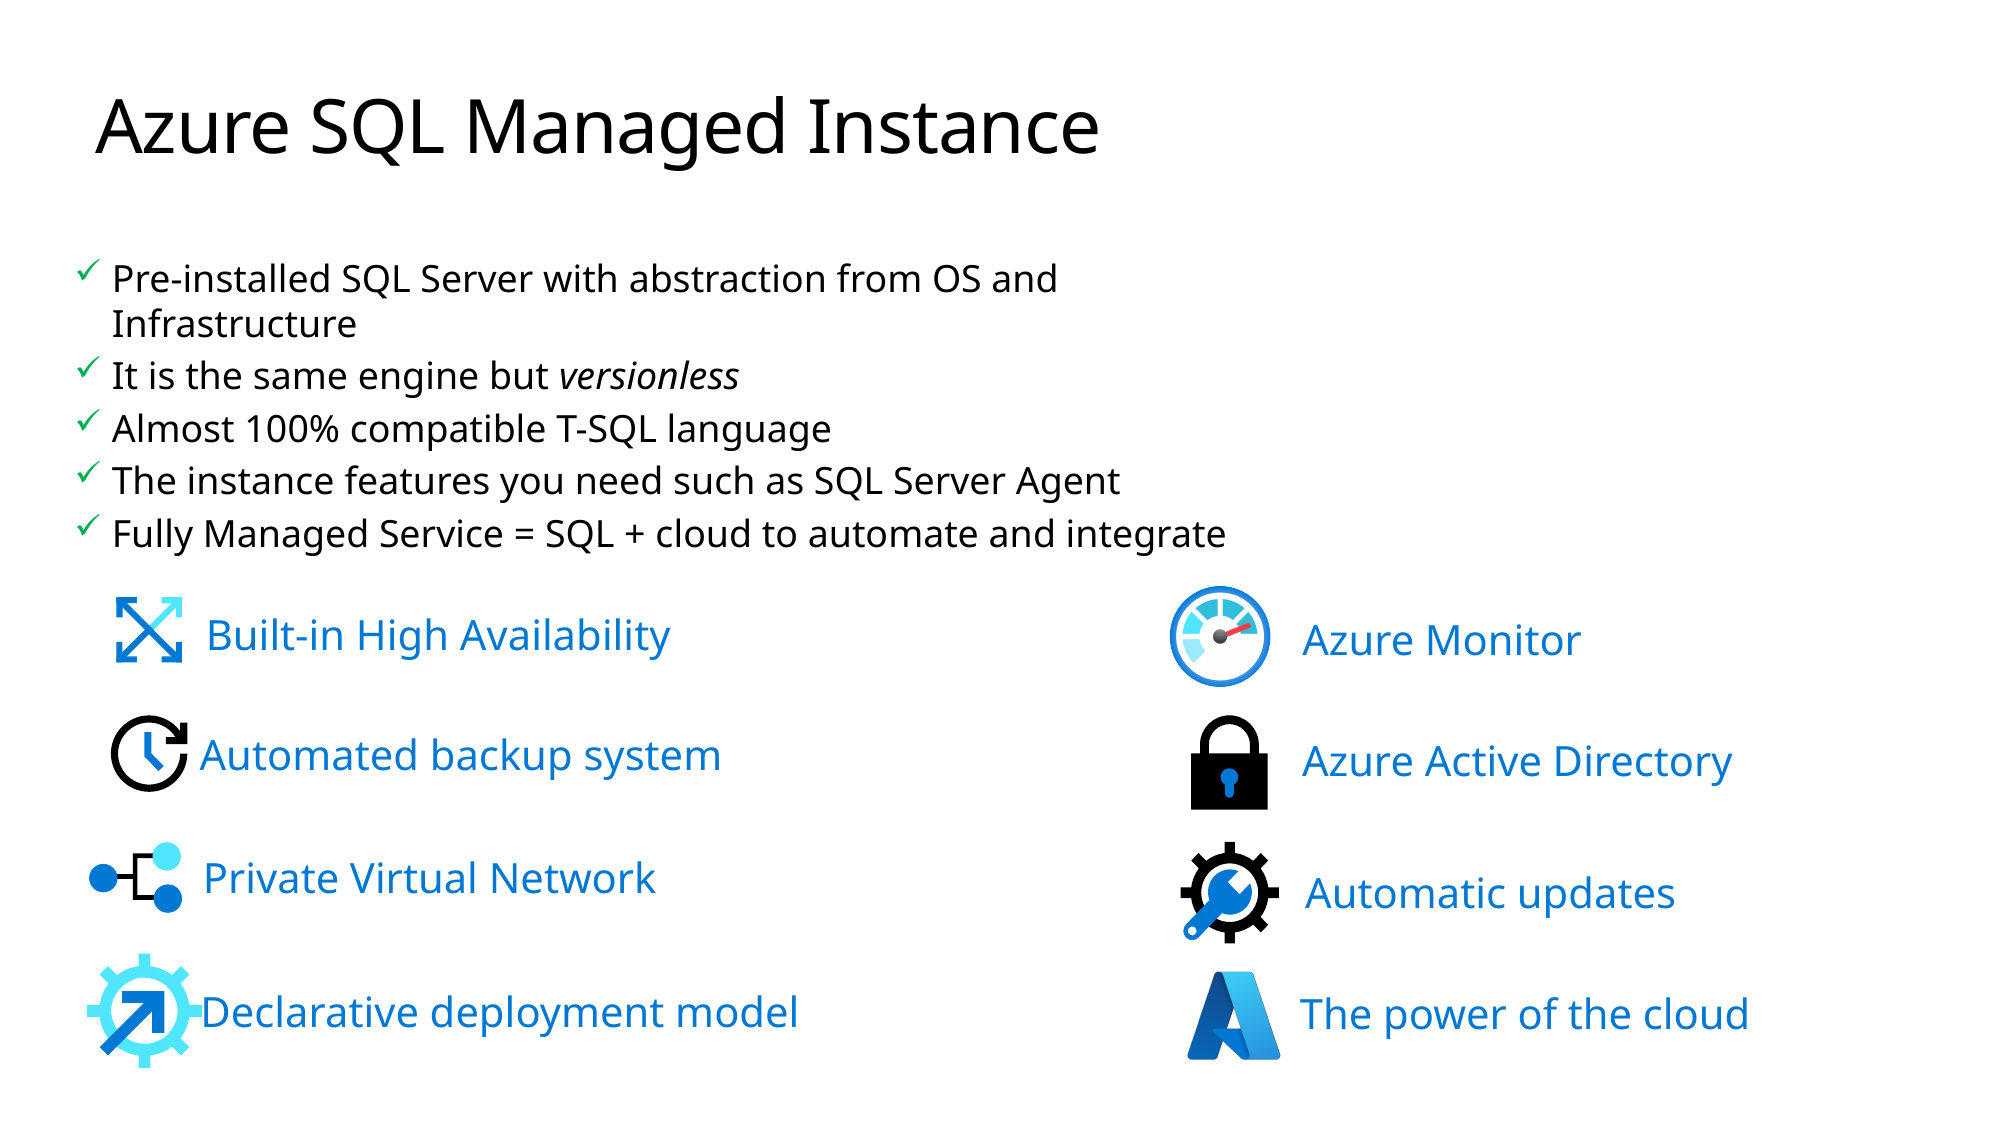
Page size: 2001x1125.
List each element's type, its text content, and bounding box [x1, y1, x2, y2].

picture [1111, 528, 1328, 745]
text_box Azure Monitor [1328, 614, 1582, 665]
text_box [88, 841, 183, 914]
text_box Built-in High Availability [205, 608, 671, 659]
text_box Automated backup system [199, 728, 723, 779]
text_box Azure Active Directory [1302, 734, 1733, 786]
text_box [1179, 841, 1279, 944]
text_box Pre-installed SQL Server with abstraction from OS and Infrastructure It is the same engine but versionless Almost 100% compatible T-SQL language The instance features you need such as SQL Server Agent Fully Managed Service = SQL + cloud to automate and integrate [59, 247, 1330, 563]
text_box Declarative deployment model [203, 985, 800, 1036]
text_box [1190, 715, 1268, 810]
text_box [116, 596, 183, 663]
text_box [110, 715, 188, 793]
text_box Private Virtual Network [202, 852, 657, 903]
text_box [86, 953, 203, 1069]
title Azure SQL Managed Instance [94, 78, 1903, 169]
text_box Automatic updates [1305, 867, 1677, 918]
text_box The power of the cloud [1312, 988, 1751, 1039]
picture [1156, 953, 1312, 1076]
